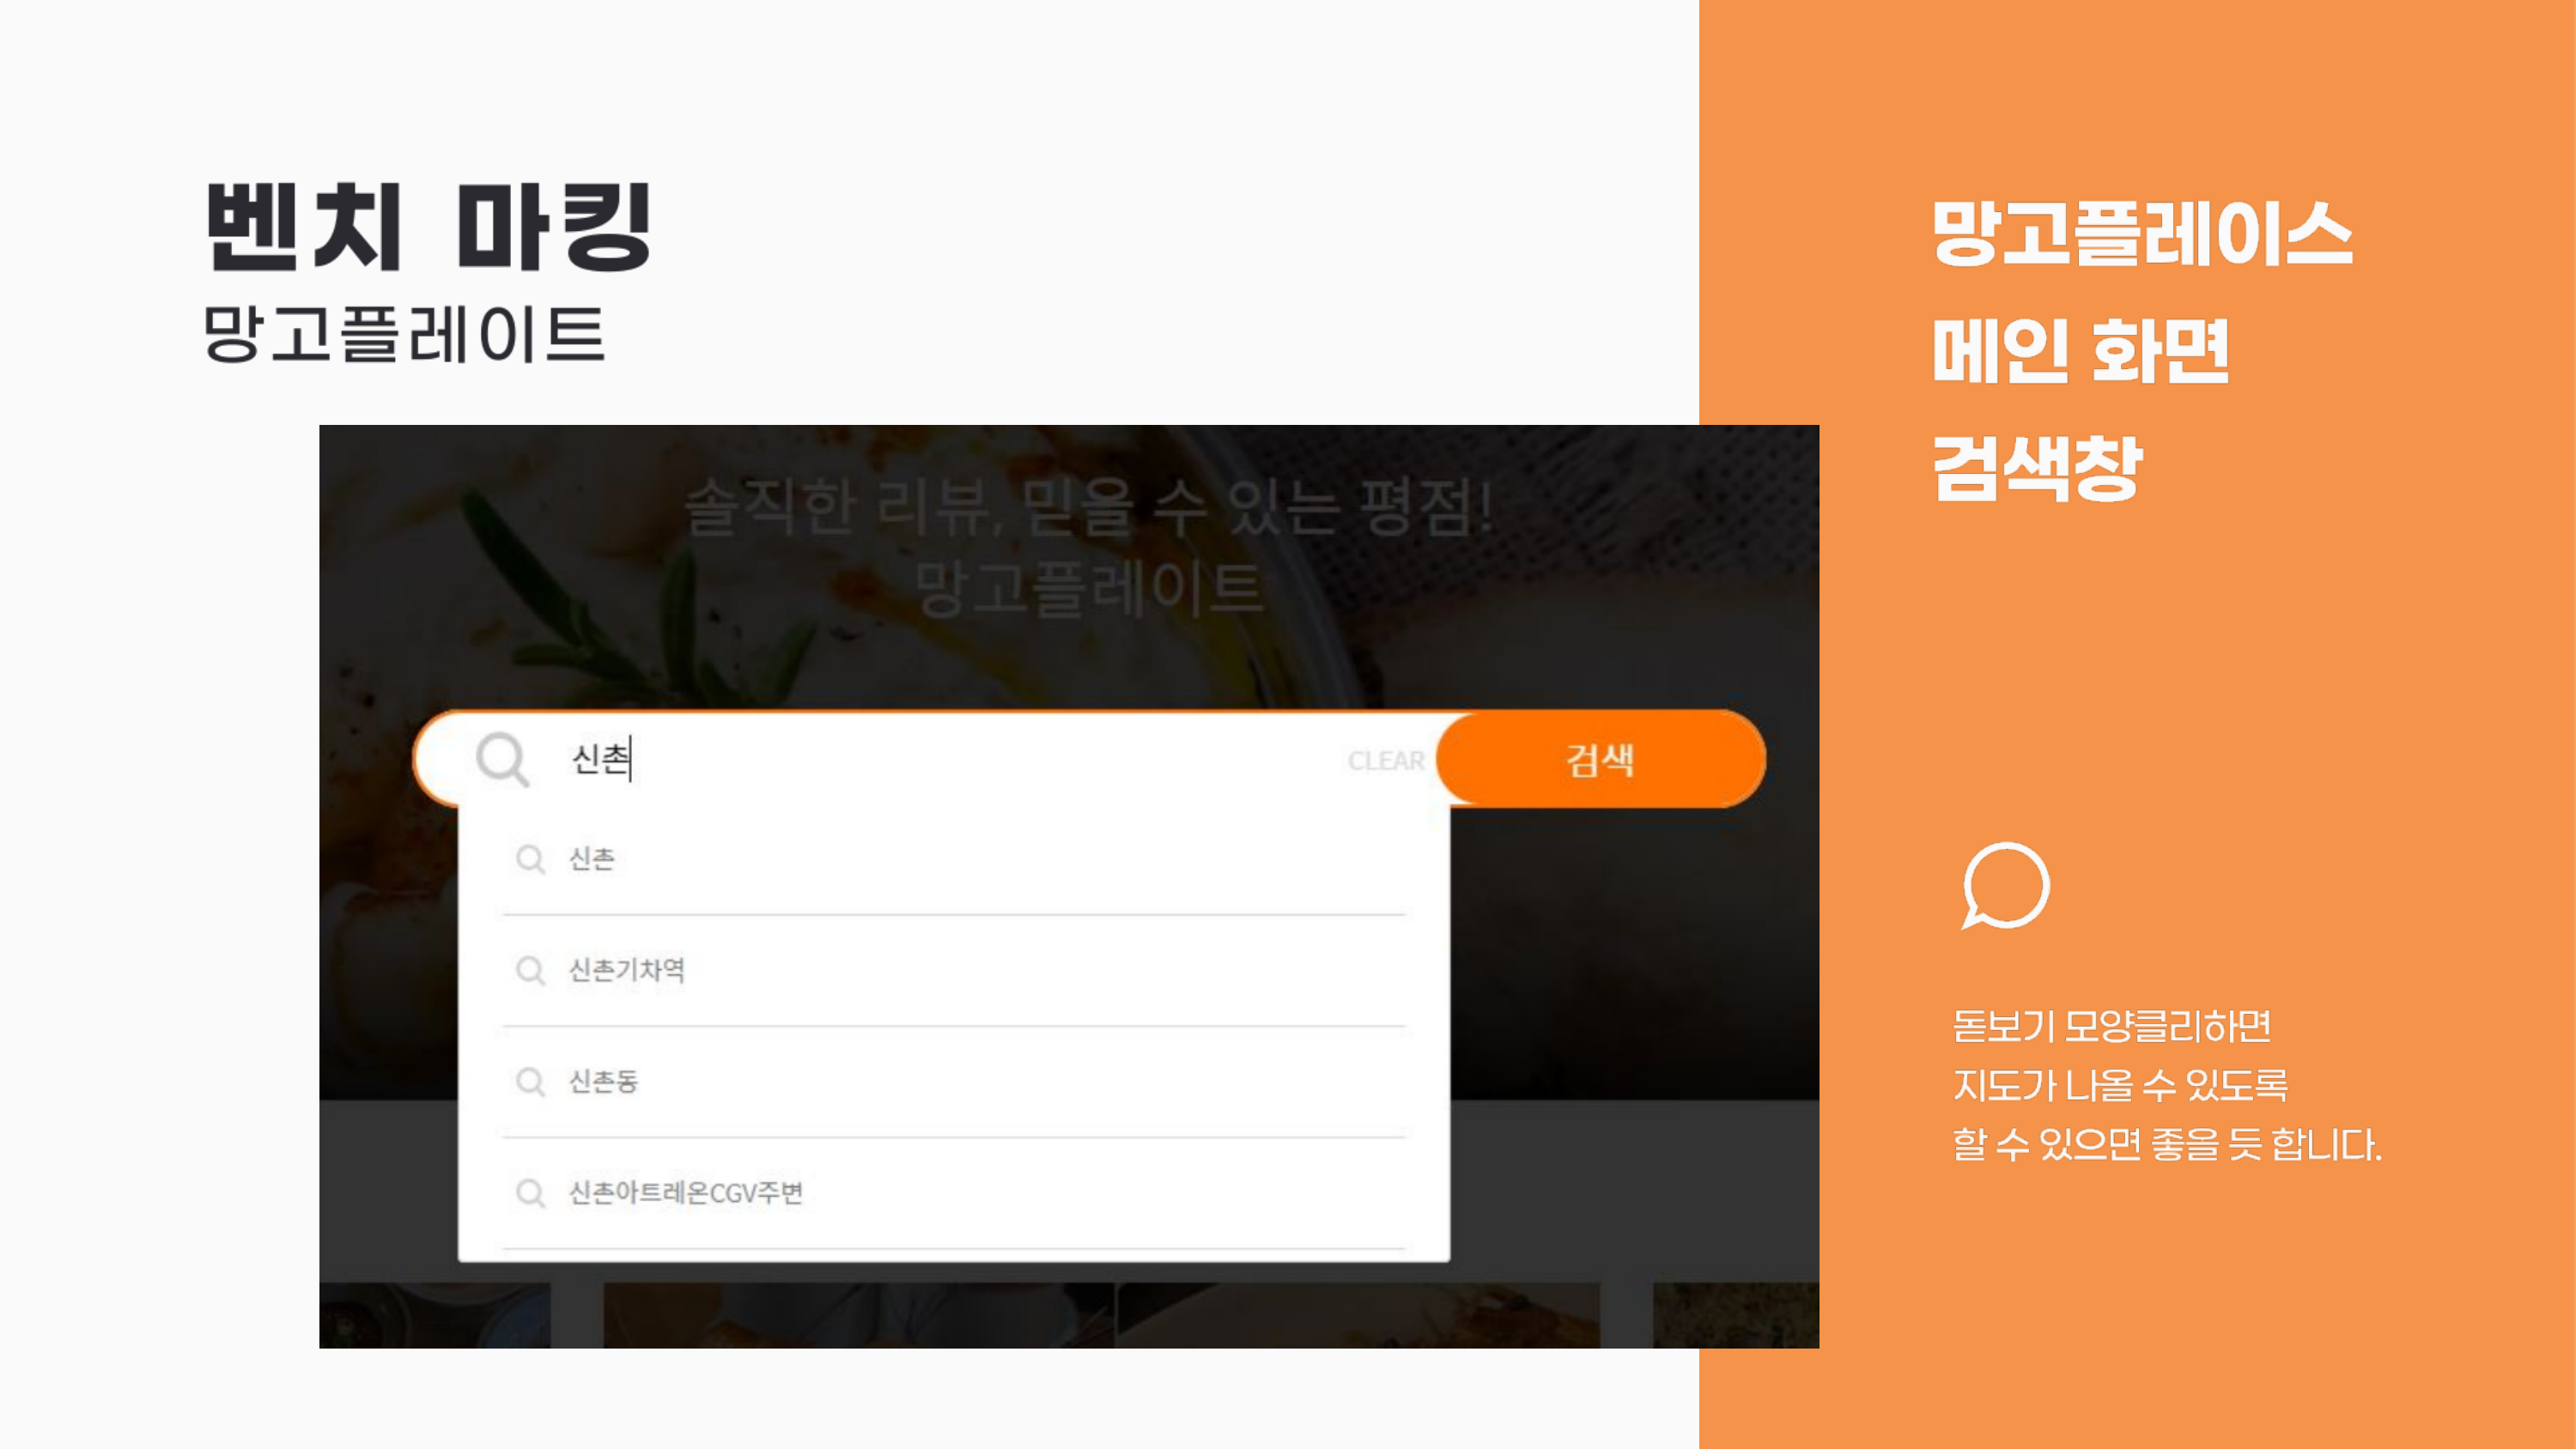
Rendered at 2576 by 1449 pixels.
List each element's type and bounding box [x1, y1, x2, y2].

picture [1947, 997, 2400, 1193]
picture [1919, 179, 2389, 538]
text_box [319, 425, 1820, 1349]
text_box [1699, 0, 2576, 1449]
text_box [1960, 841, 2051, 932]
picture [186, 150, 697, 396]
